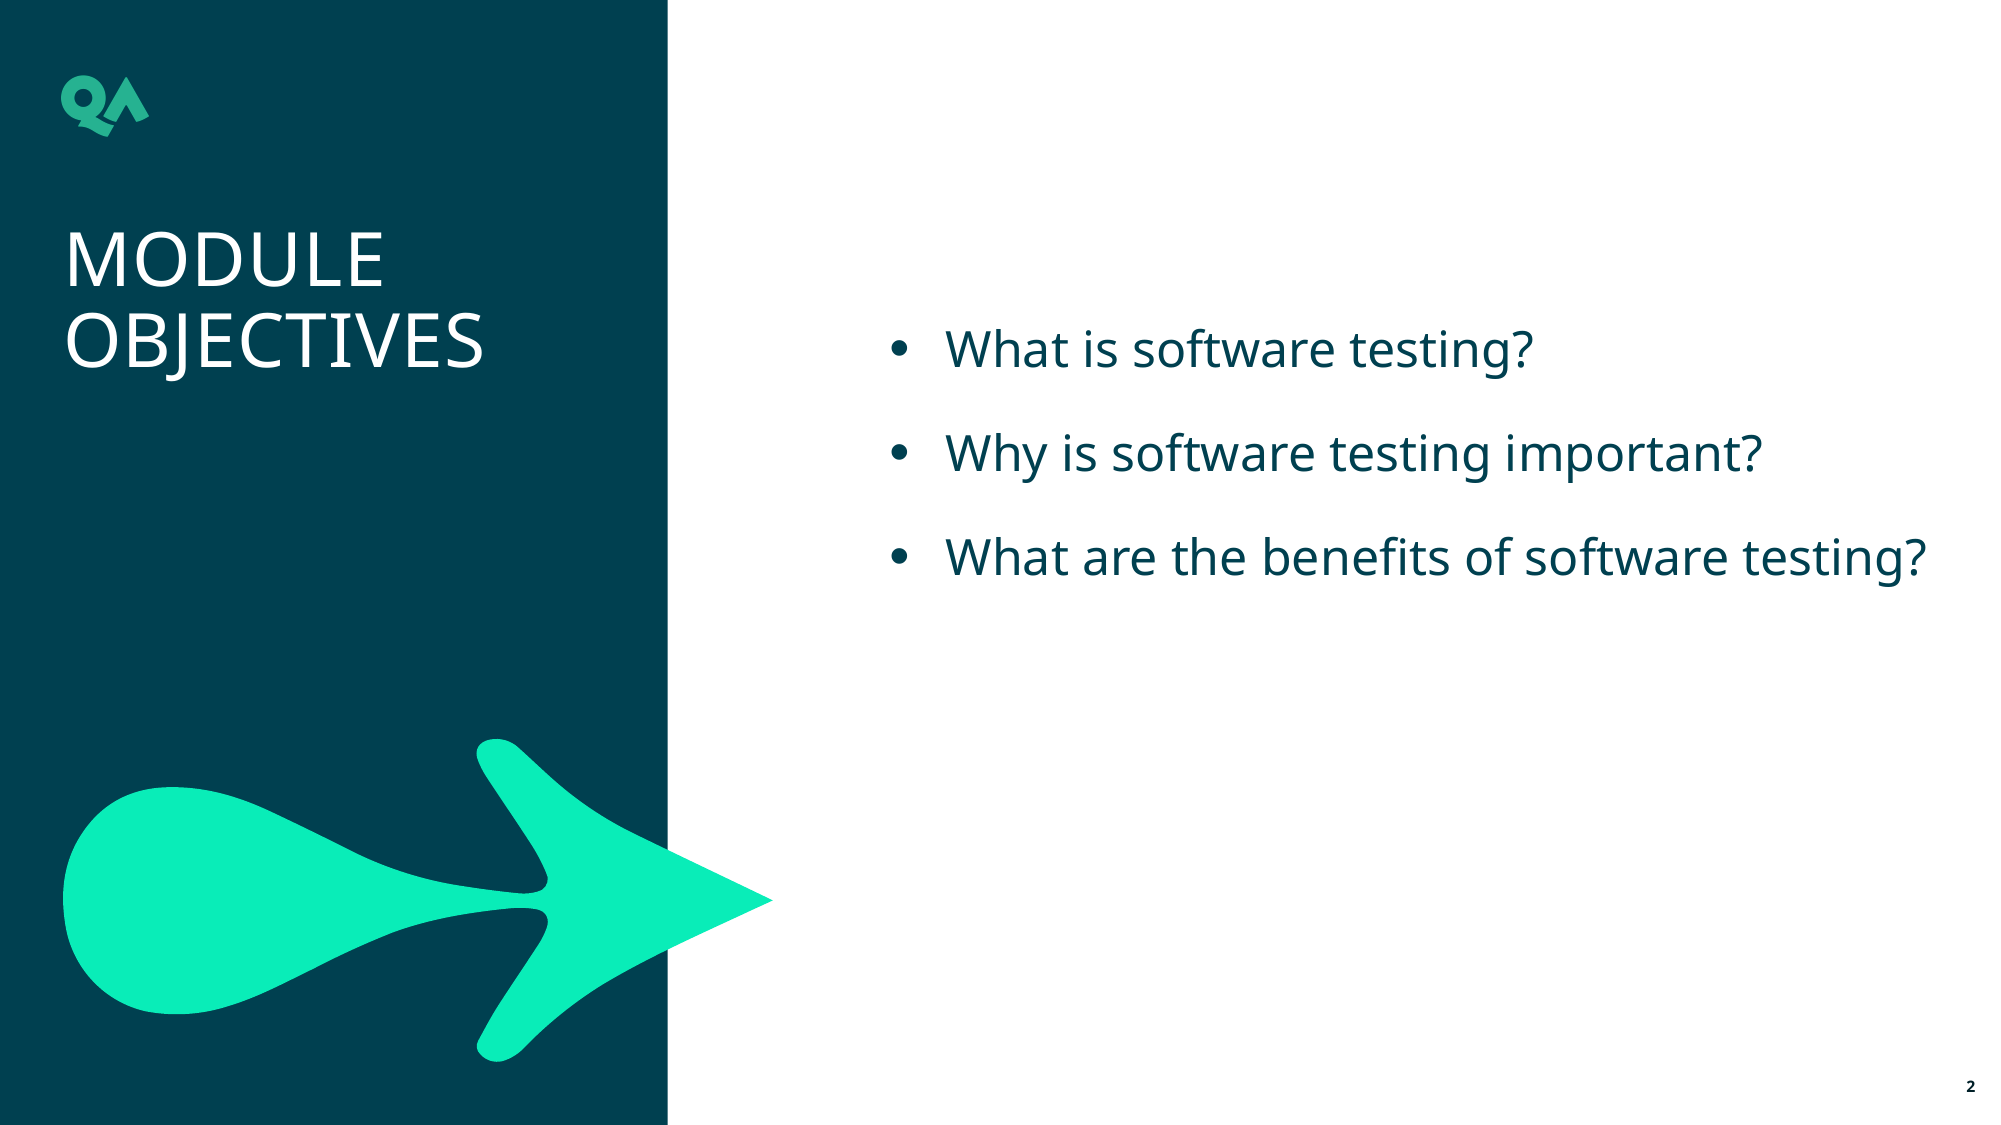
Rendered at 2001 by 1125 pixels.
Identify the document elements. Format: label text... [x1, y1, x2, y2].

list Module Objectives [63, 221, 628, 673]
list What is software testing? Why is software testing important? What are the benefits of software testing? [889, 287, 2000, 1125]
slide_number 2 [1846, 1068, 1976, 1098]
